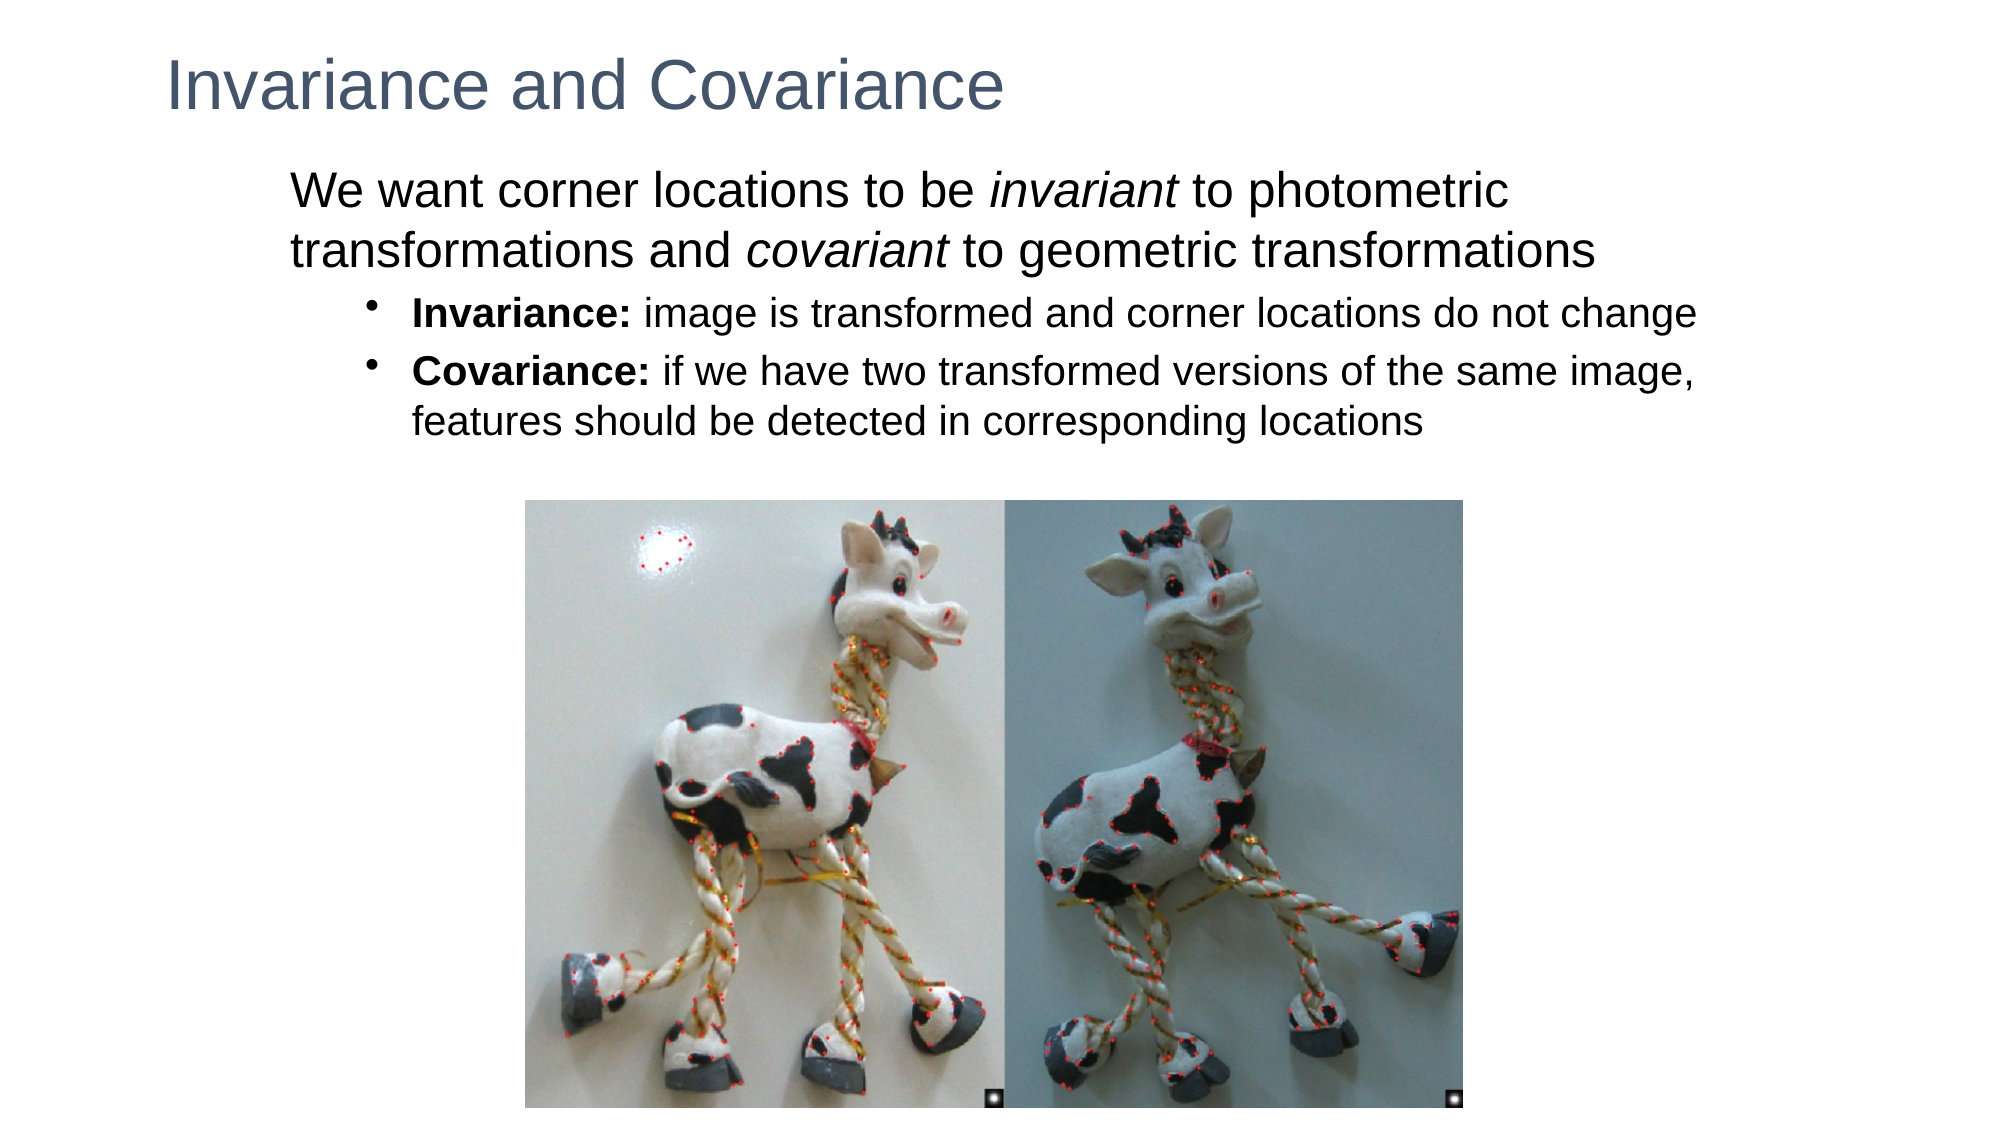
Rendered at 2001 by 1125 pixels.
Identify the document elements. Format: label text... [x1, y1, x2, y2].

list We want corner locations to be invariant to photometric transformations and covariant to geometric transformations Invariance: image is transformed and corner locations do not change Covariance: if we have two transformed versions of the same image, features should be detected in corresponding locations [274, 149, 1738, 1038]
title Invariance and Covariance [149, 12, 1851, 151]
picture [524, 500, 1463, 1108]
